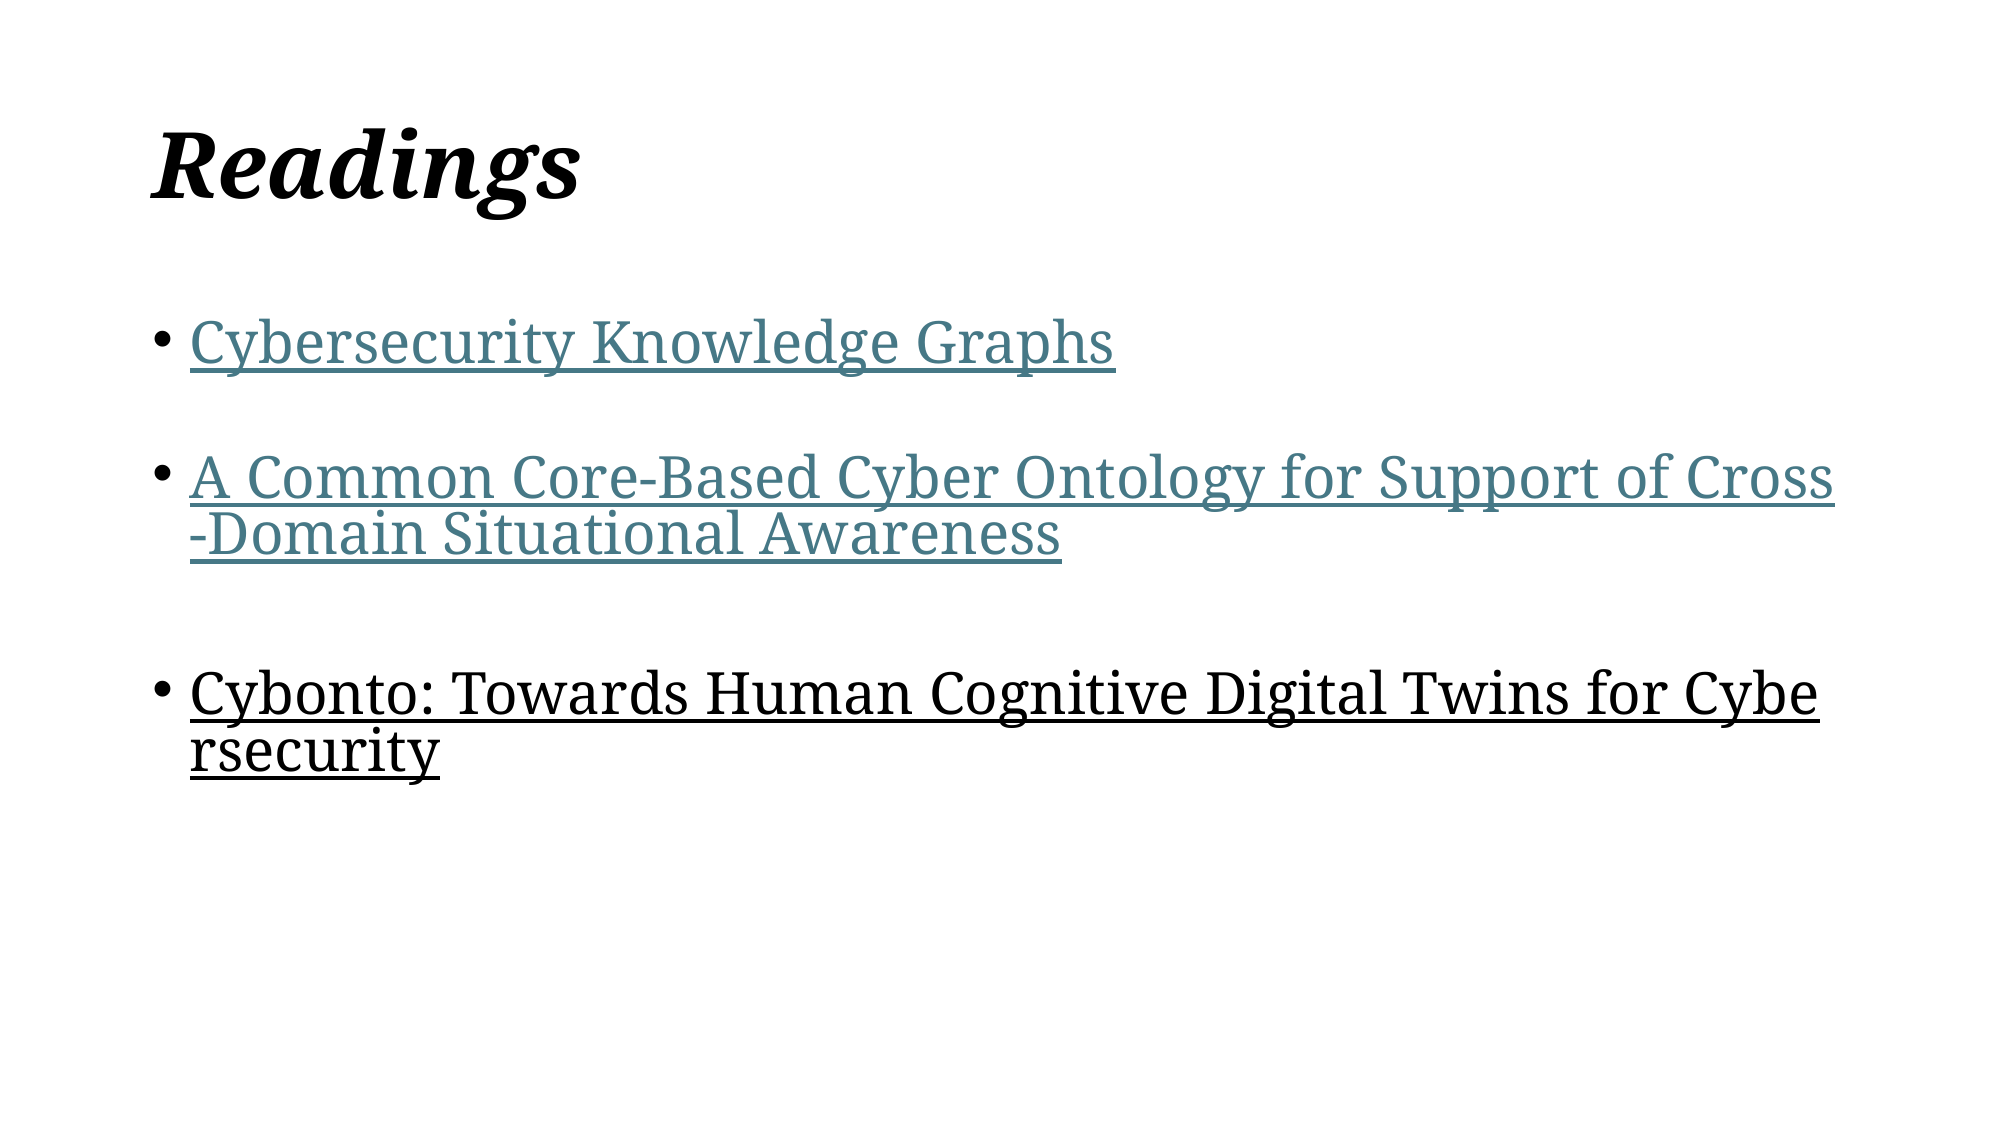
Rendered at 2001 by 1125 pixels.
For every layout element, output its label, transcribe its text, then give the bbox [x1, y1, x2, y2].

title Readings [137, 59, 1863, 278]
list Cybersecurity Knowledge Graphs A Common Core-Based Cyber Ontology for Support of Cross-Domain Situational Awareness Cybonto: Towards Human Cognitive Digital Twins for Cybersecurity [137, 299, 1863, 1014]
